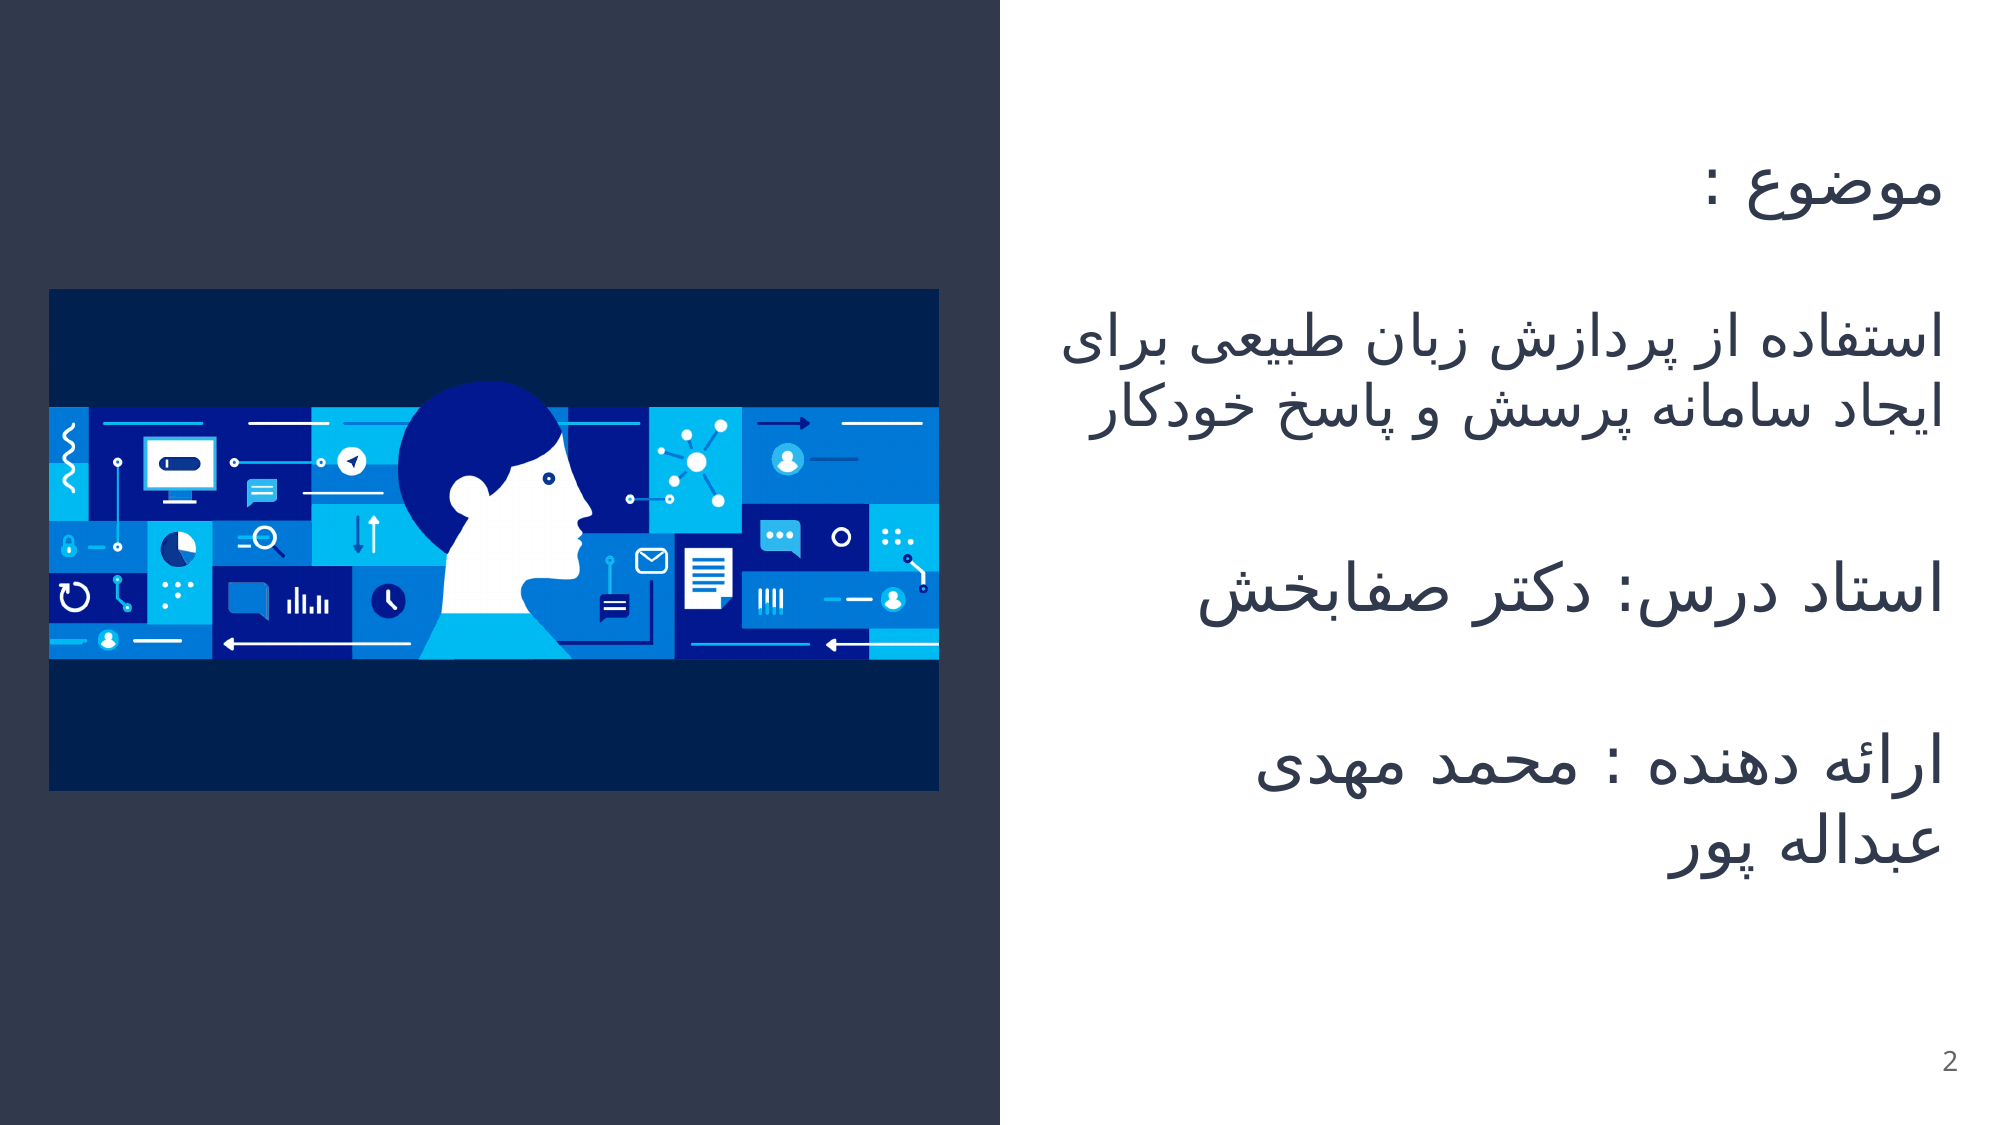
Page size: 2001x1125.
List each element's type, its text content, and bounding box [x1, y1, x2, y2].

text_box استاد درس: دکتر صفابخش [1158, 537, 1962, 633]
text_box ارائه دهنده : محمد مهدی عبداله پور [1158, 709, 1962, 885]
slide_number 2 [1853, 1019, 1974, 1106]
picture [48, 289, 939, 791]
text_box موضوع : استفاده از پردازش زبان طبیعی برای ایجاد سامانه پرسش و پاسخ خودکار [1016, 130, 1962, 446]
